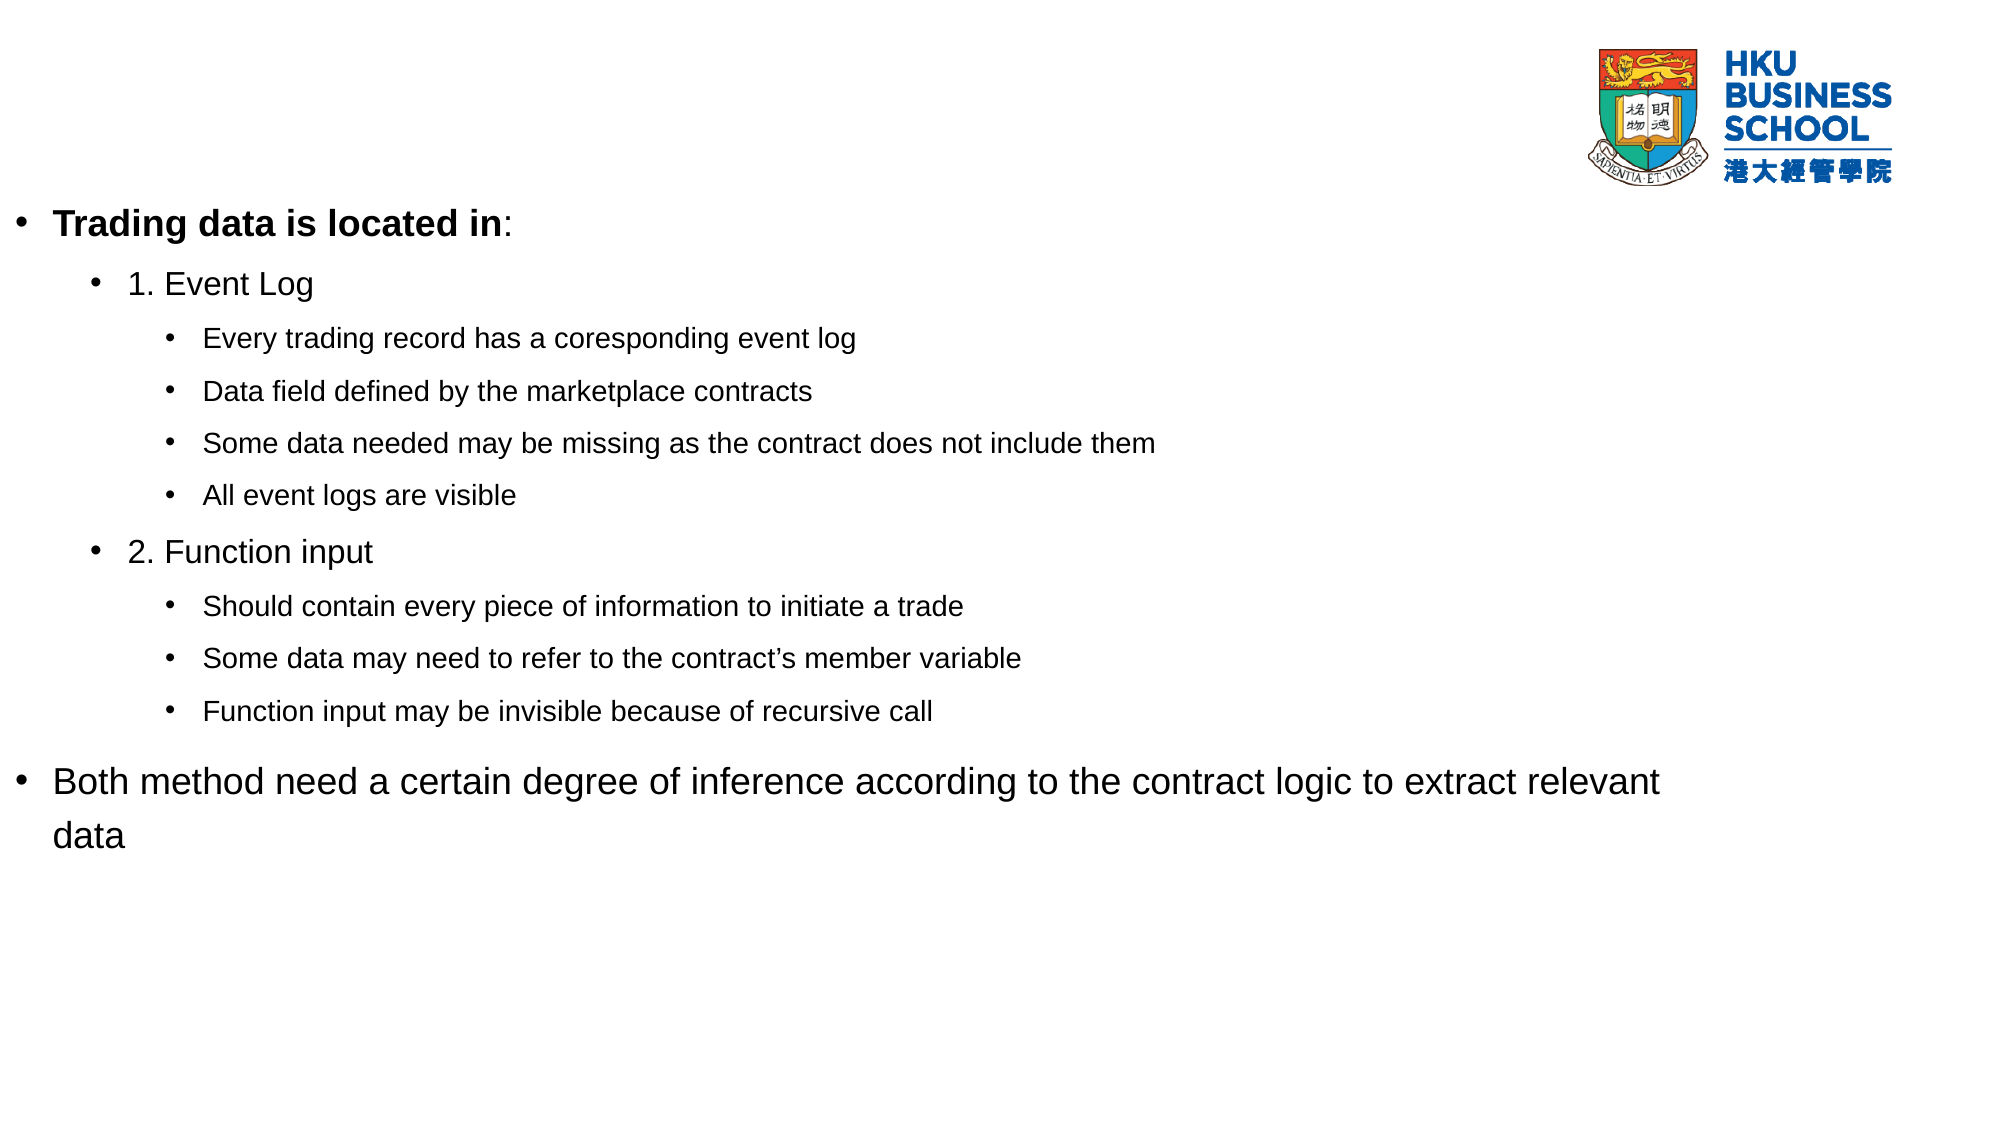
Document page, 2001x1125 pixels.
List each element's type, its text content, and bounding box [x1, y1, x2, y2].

list Trading data is located in: 1. Event Log Every trading record has a coresponding event log Data field defined by the marketplace contracts Some data needed may be missing as the contract does not include them All event logs are visible 2. Function input Should contain every piece of information to initiate a trade Some data may need to refer to the contract’s member variable Function input may be invisible because of recursive call Both method need a certain degree of inference according to the contract logic to extract relevant data [0, 182, 1725, 943]
picture [1588, 49, 1892, 186]
